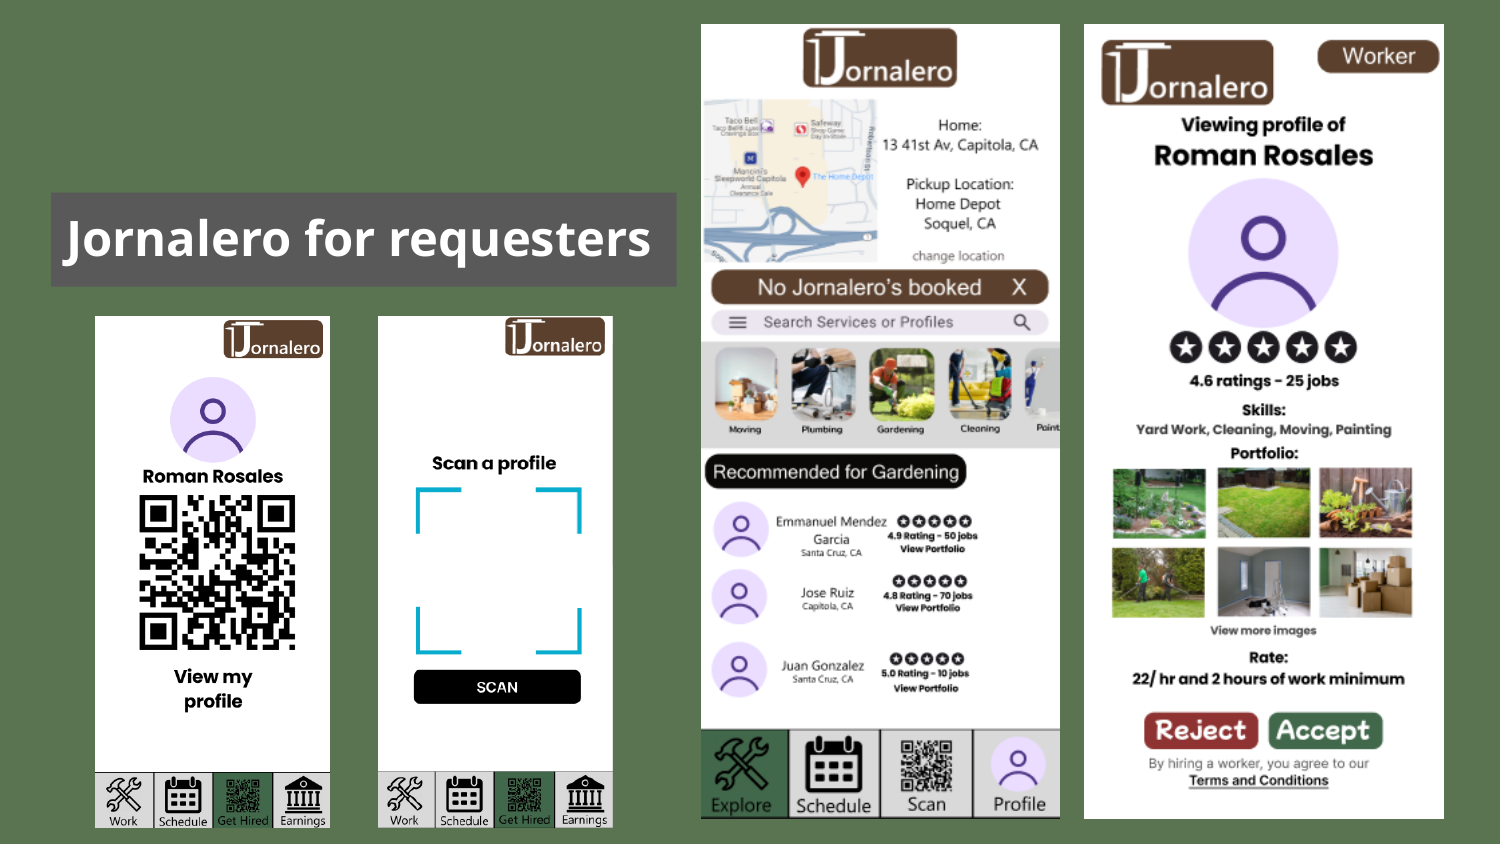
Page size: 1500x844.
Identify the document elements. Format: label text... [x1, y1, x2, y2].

picture [94, 315, 330, 828]
picture [701, 24, 1061, 819]
title Jornalero for requesters [51, 192, 677, 287]
picture [377, 316, 613, 828]
picture [1084, 24, 1444, 819]
